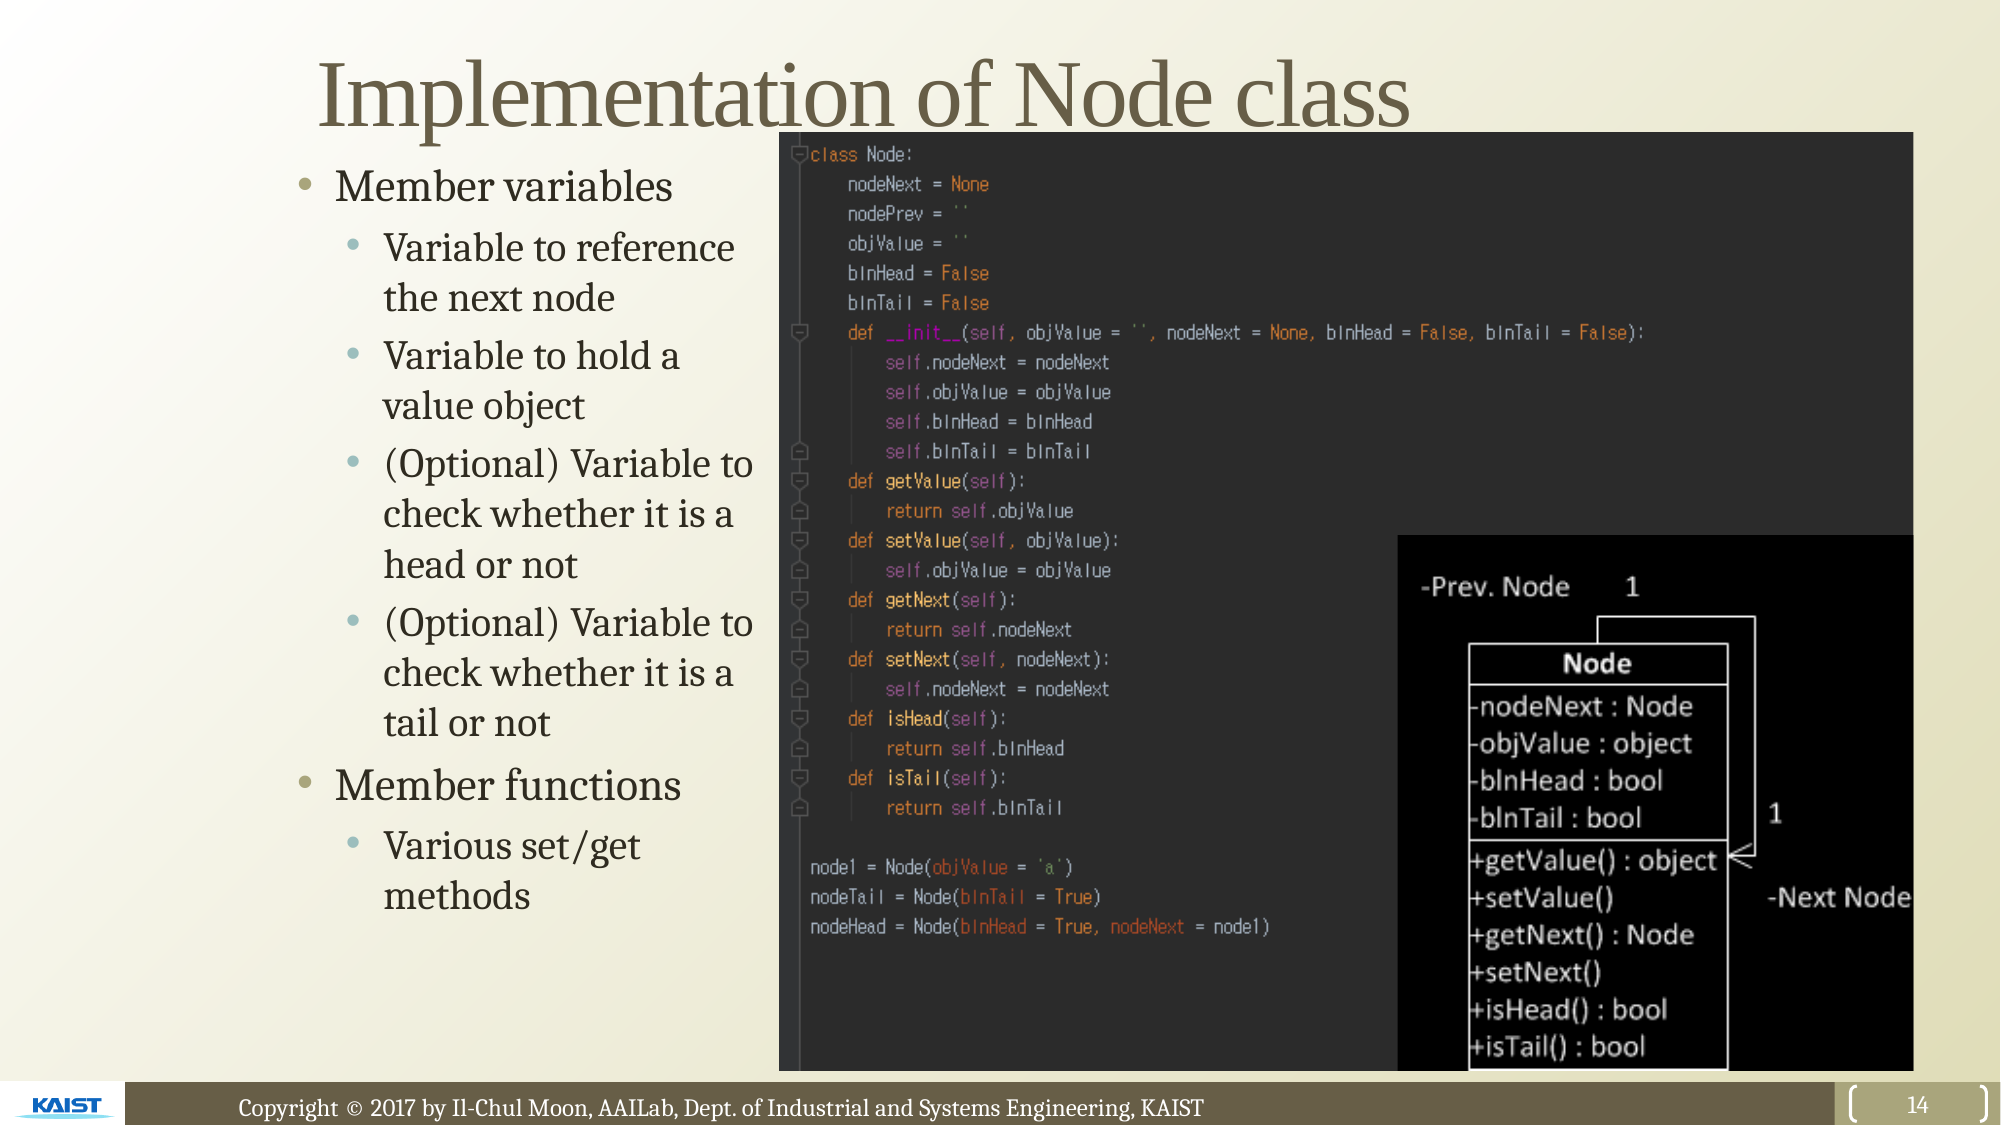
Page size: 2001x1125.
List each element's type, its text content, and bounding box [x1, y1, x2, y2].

list Member variables Variable to reference the next node Variable to hold a value object (Optional) Variable to check whether it is a head or not (Optional) Variable to check whether it is a tail or not Member functions Various set/get methods [263, 148, 779, 1125]
slide_number 14 [1848, 1084, 1988, 1123]
picture [778, 131, 1914, 1071]
title Implementation of Node class [301, 8, 2000, 168]
picture [0, 1081, 125, 1125]
